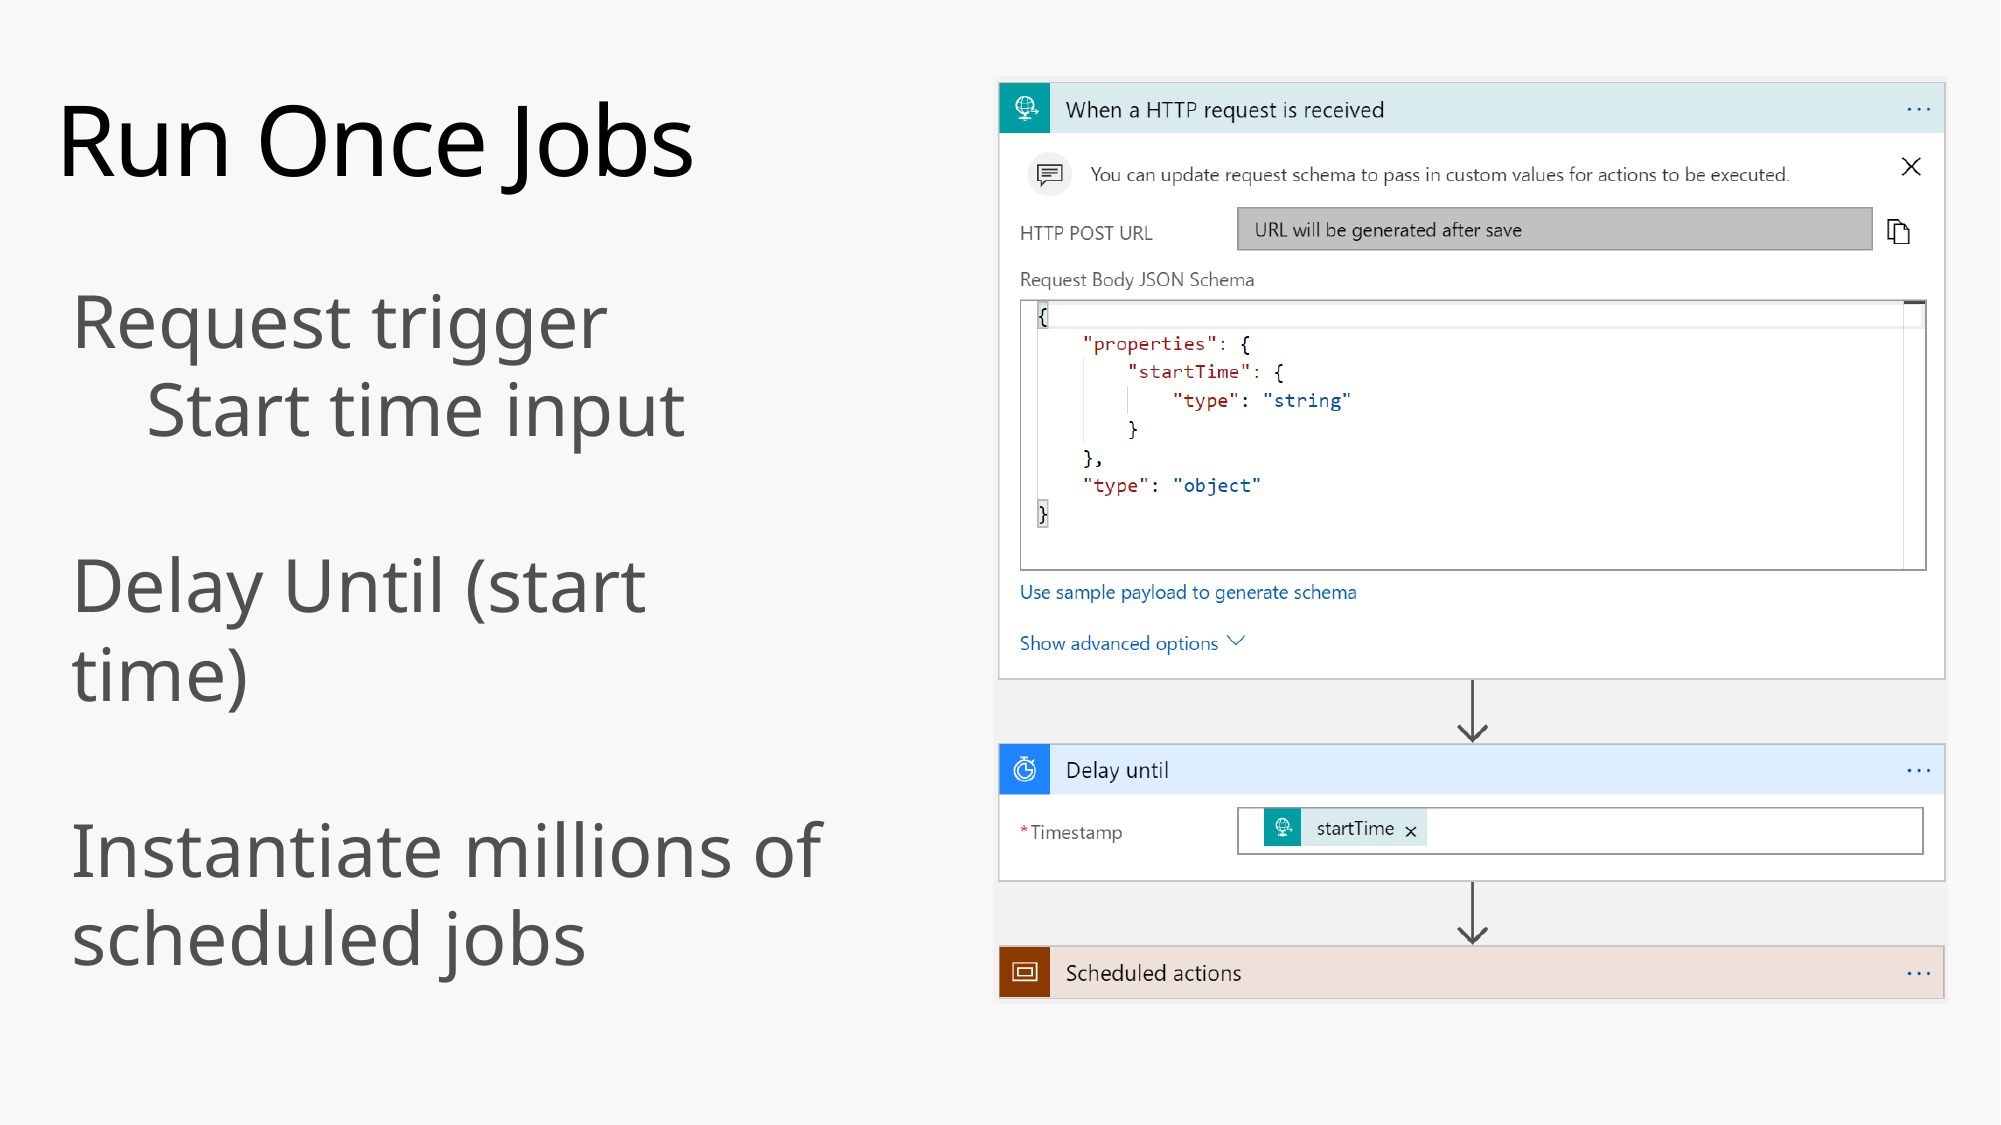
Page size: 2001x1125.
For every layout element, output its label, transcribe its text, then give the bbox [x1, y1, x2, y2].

picture [993, 76, 1948, 1004]
text_box Request trigger Start time input Delay Until (start time) Instantiate millions of scheduled jobs [56, 267, 853, 988]
title Run Once Jobs [31, 76, 819, 214]
